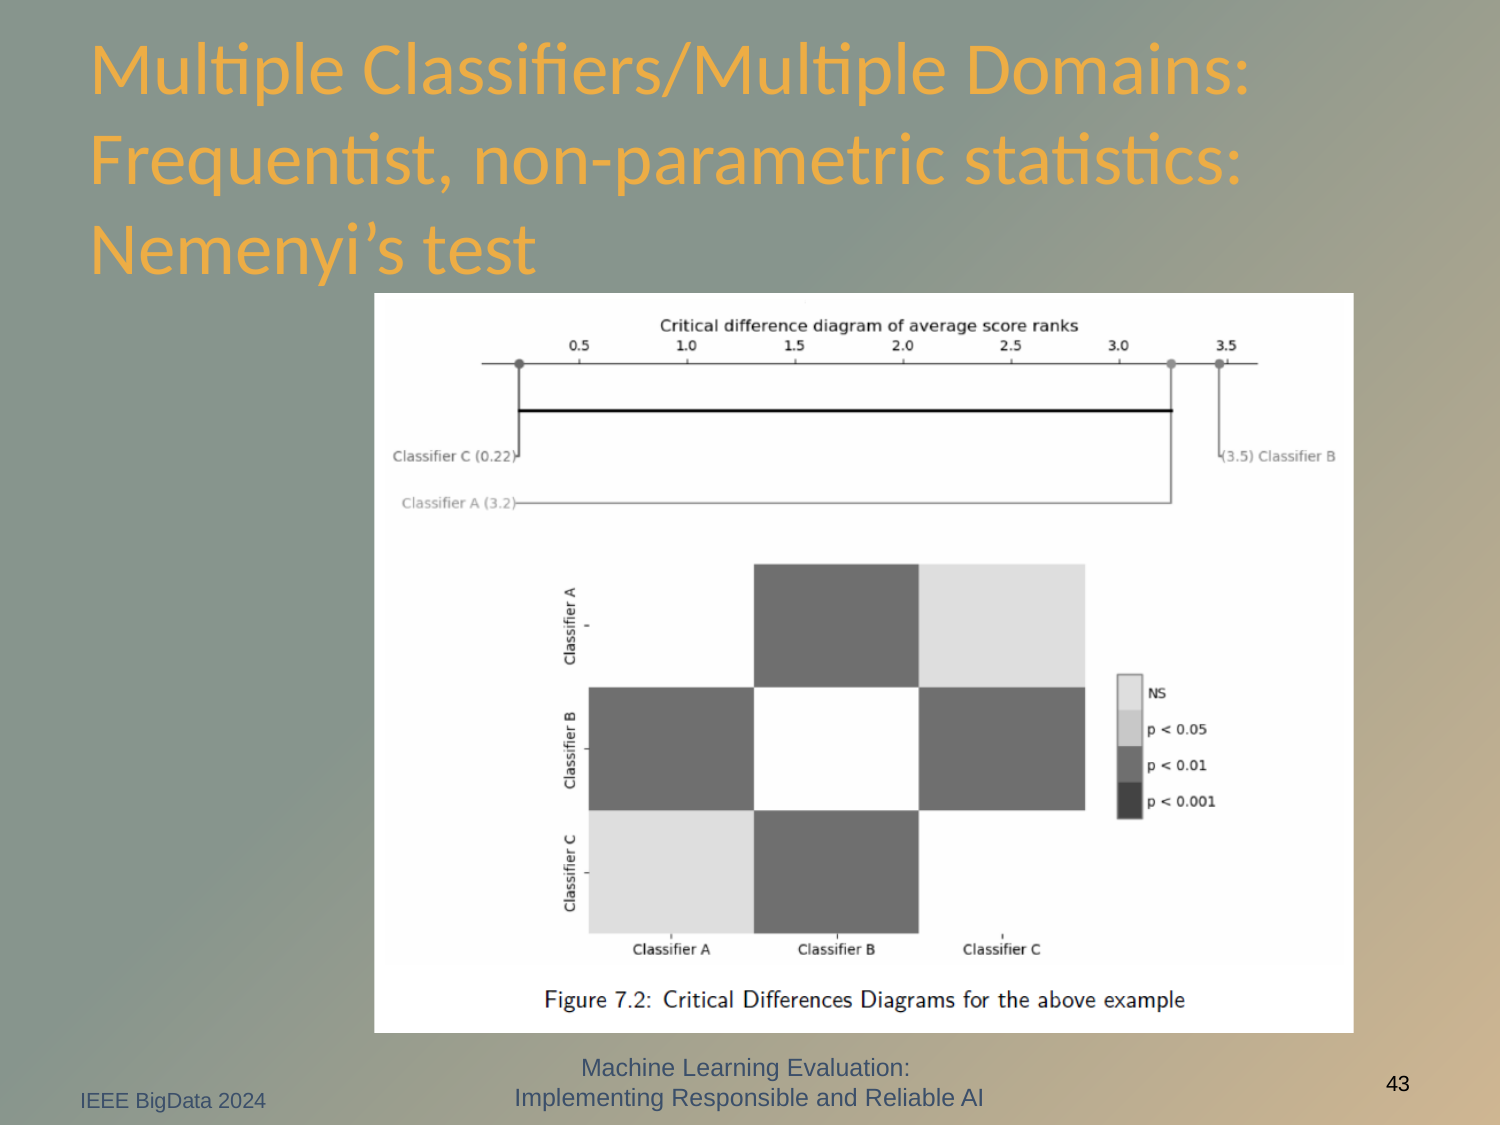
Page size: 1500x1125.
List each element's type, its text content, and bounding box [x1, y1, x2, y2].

title Multiple Classifiers/Multiple Domains: Frequentist, non-parametric statistics: Nemenyi’s test [75, 12, 1425, 200]
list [374, 293, 1354, 1034]
slide_number IEEE BigData 2024 [0, 1052, 349, 1113]
slide_number 43 [1057, 1052, 1425, 1113]
footer Machine Learning Evaluation: Implementing Responsible and Reliable AI [474, 1051, 1025, 1112]
